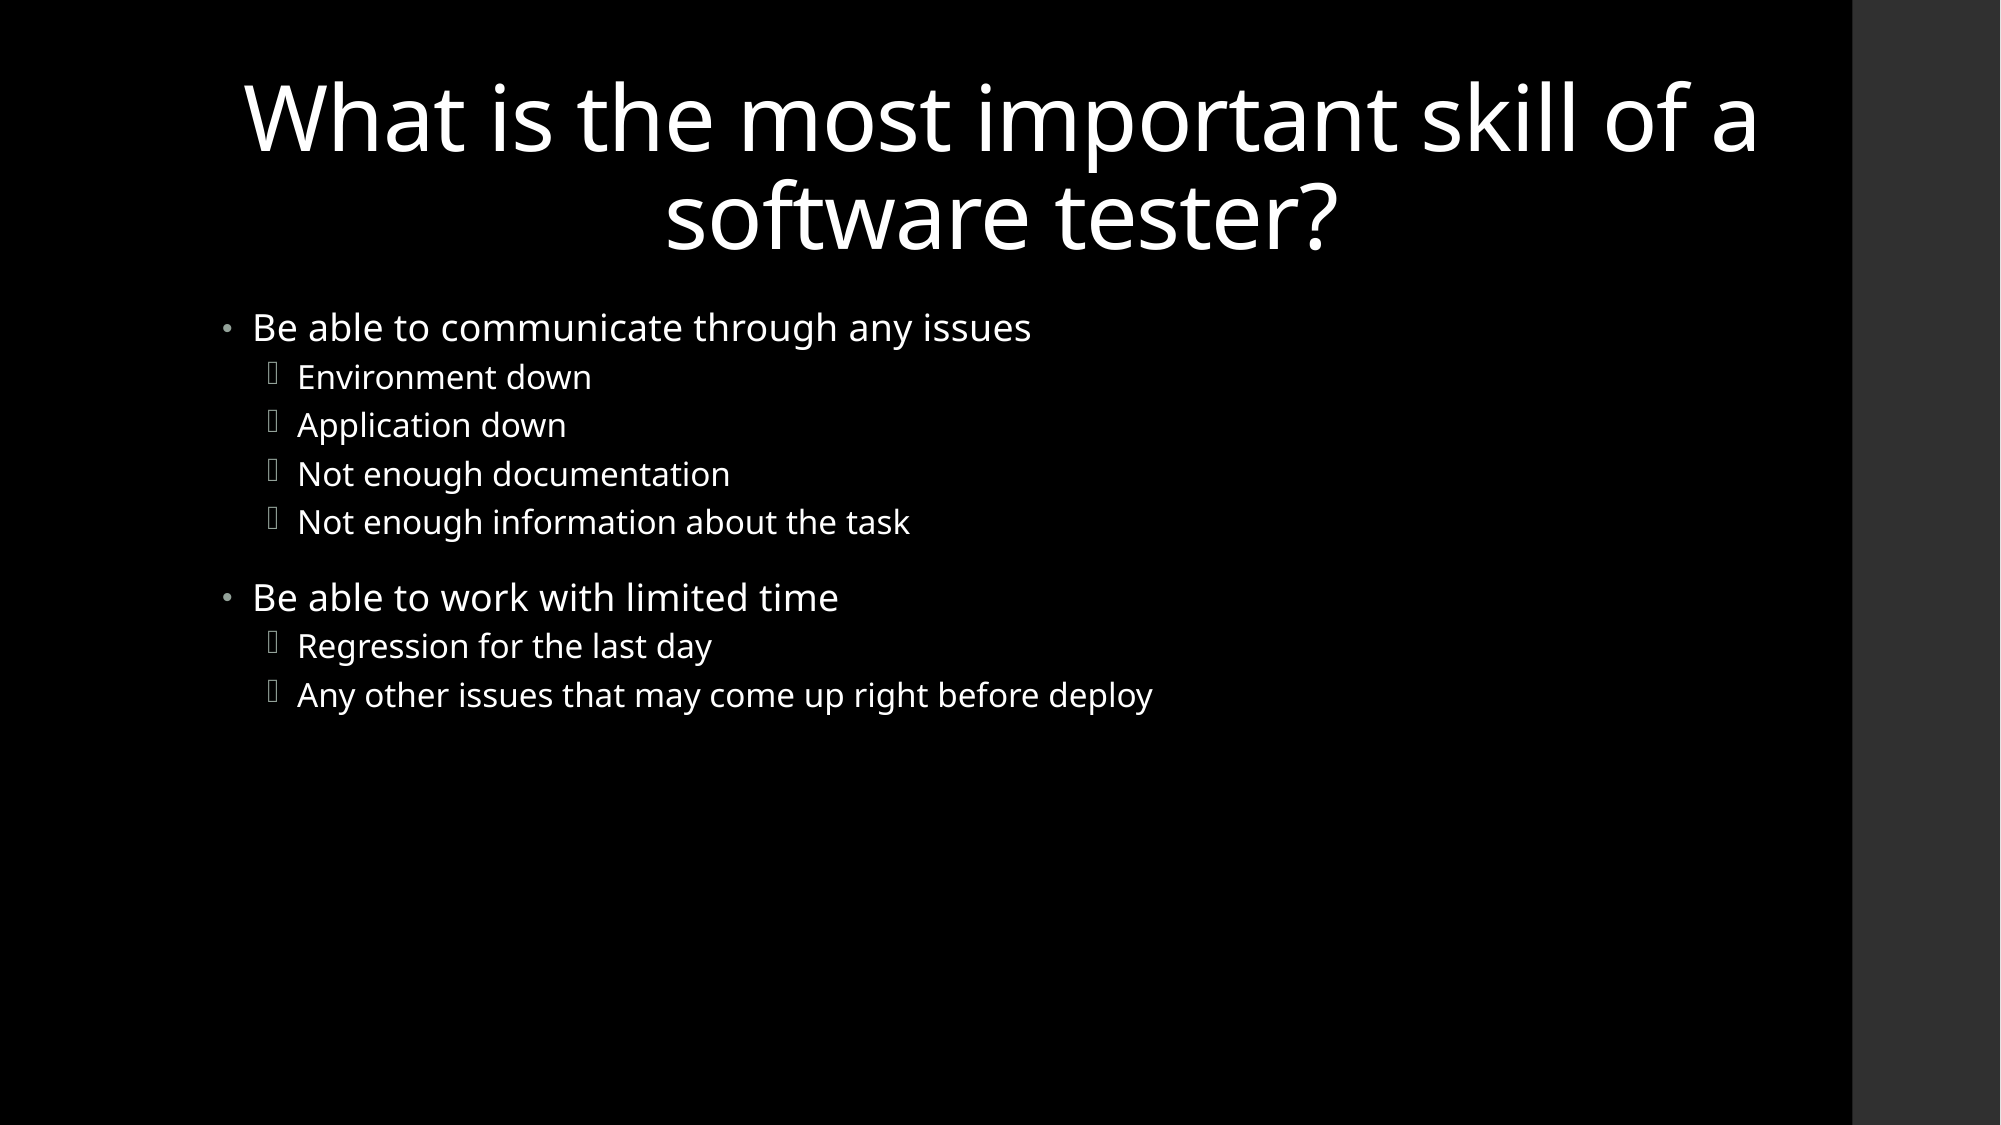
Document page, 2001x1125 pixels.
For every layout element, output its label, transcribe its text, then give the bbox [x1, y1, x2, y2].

list Be able to communicate through any issues Environment down Application down Not enough documentation Not enough information about the task Be able to work with limited time Regression for the last day Any other issues that may come up right before deploy [206, 299, 1617, 1014]
title What is the most important skill of a software tester? [206, 60, 1797, 278]
